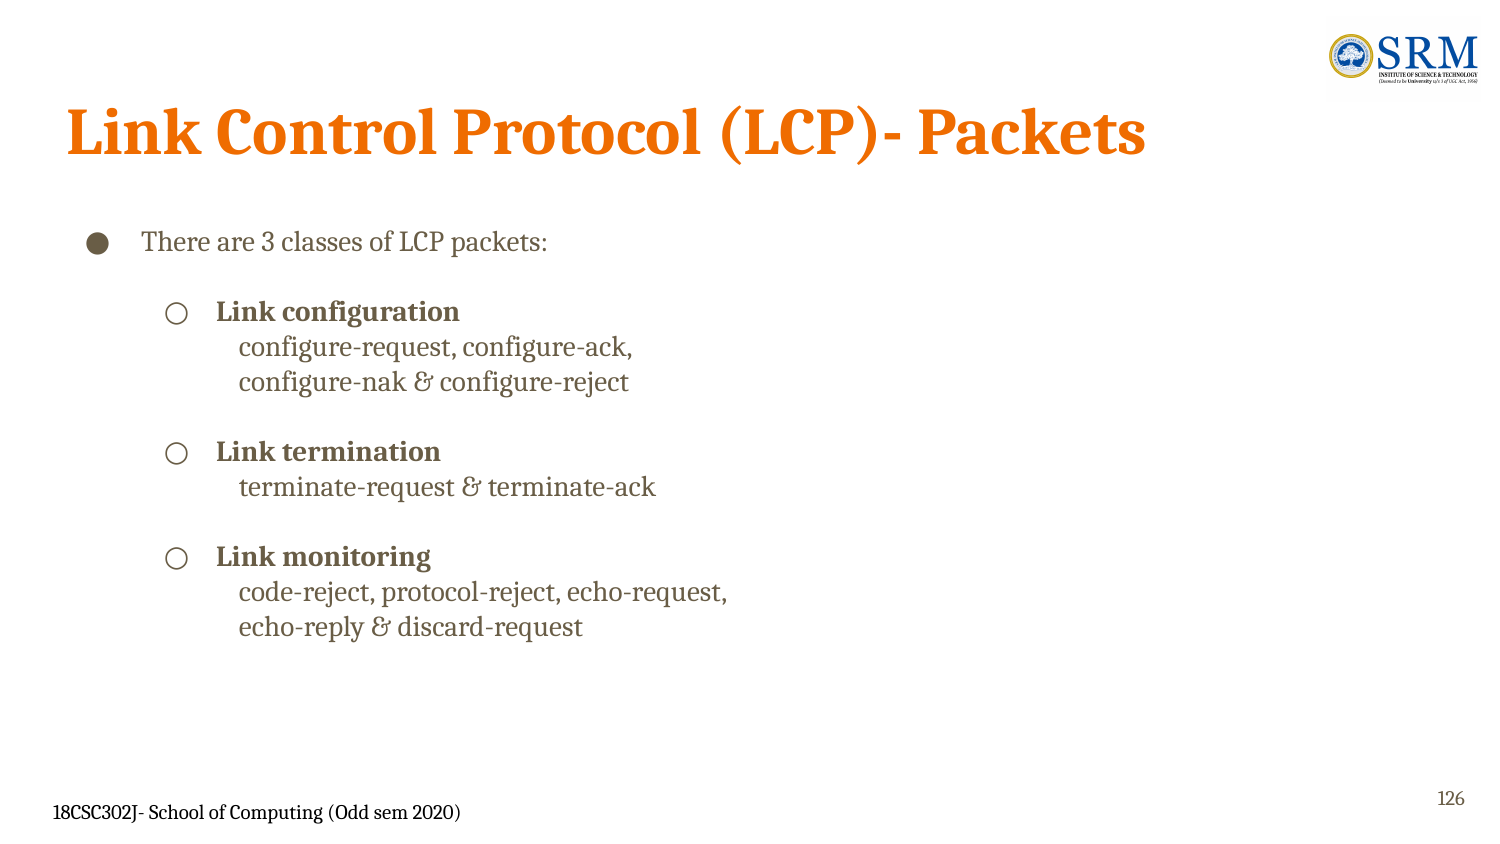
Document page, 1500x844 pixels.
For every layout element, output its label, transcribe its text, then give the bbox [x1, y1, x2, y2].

text_box 18CSC302J- School of Computing (Odd sem 2020) [38, 783, 580, 820]
title Link Control Protocol (LCP)- Packets [51, 72, 1449, 189]
slide_number 126 [1389, 764, 1480, 830]
list There are 3 classes of LCP packets: Link configuration configure-request, configure-ack, configure-nak & configure-reject Link termination terminate-request & terminate-ack Link monitoring code-reject, protocol-reject, echo-request, echo-reply & discard-request [51, 207, 1449, 750]
picture [1326, 16, 1481, 103]
